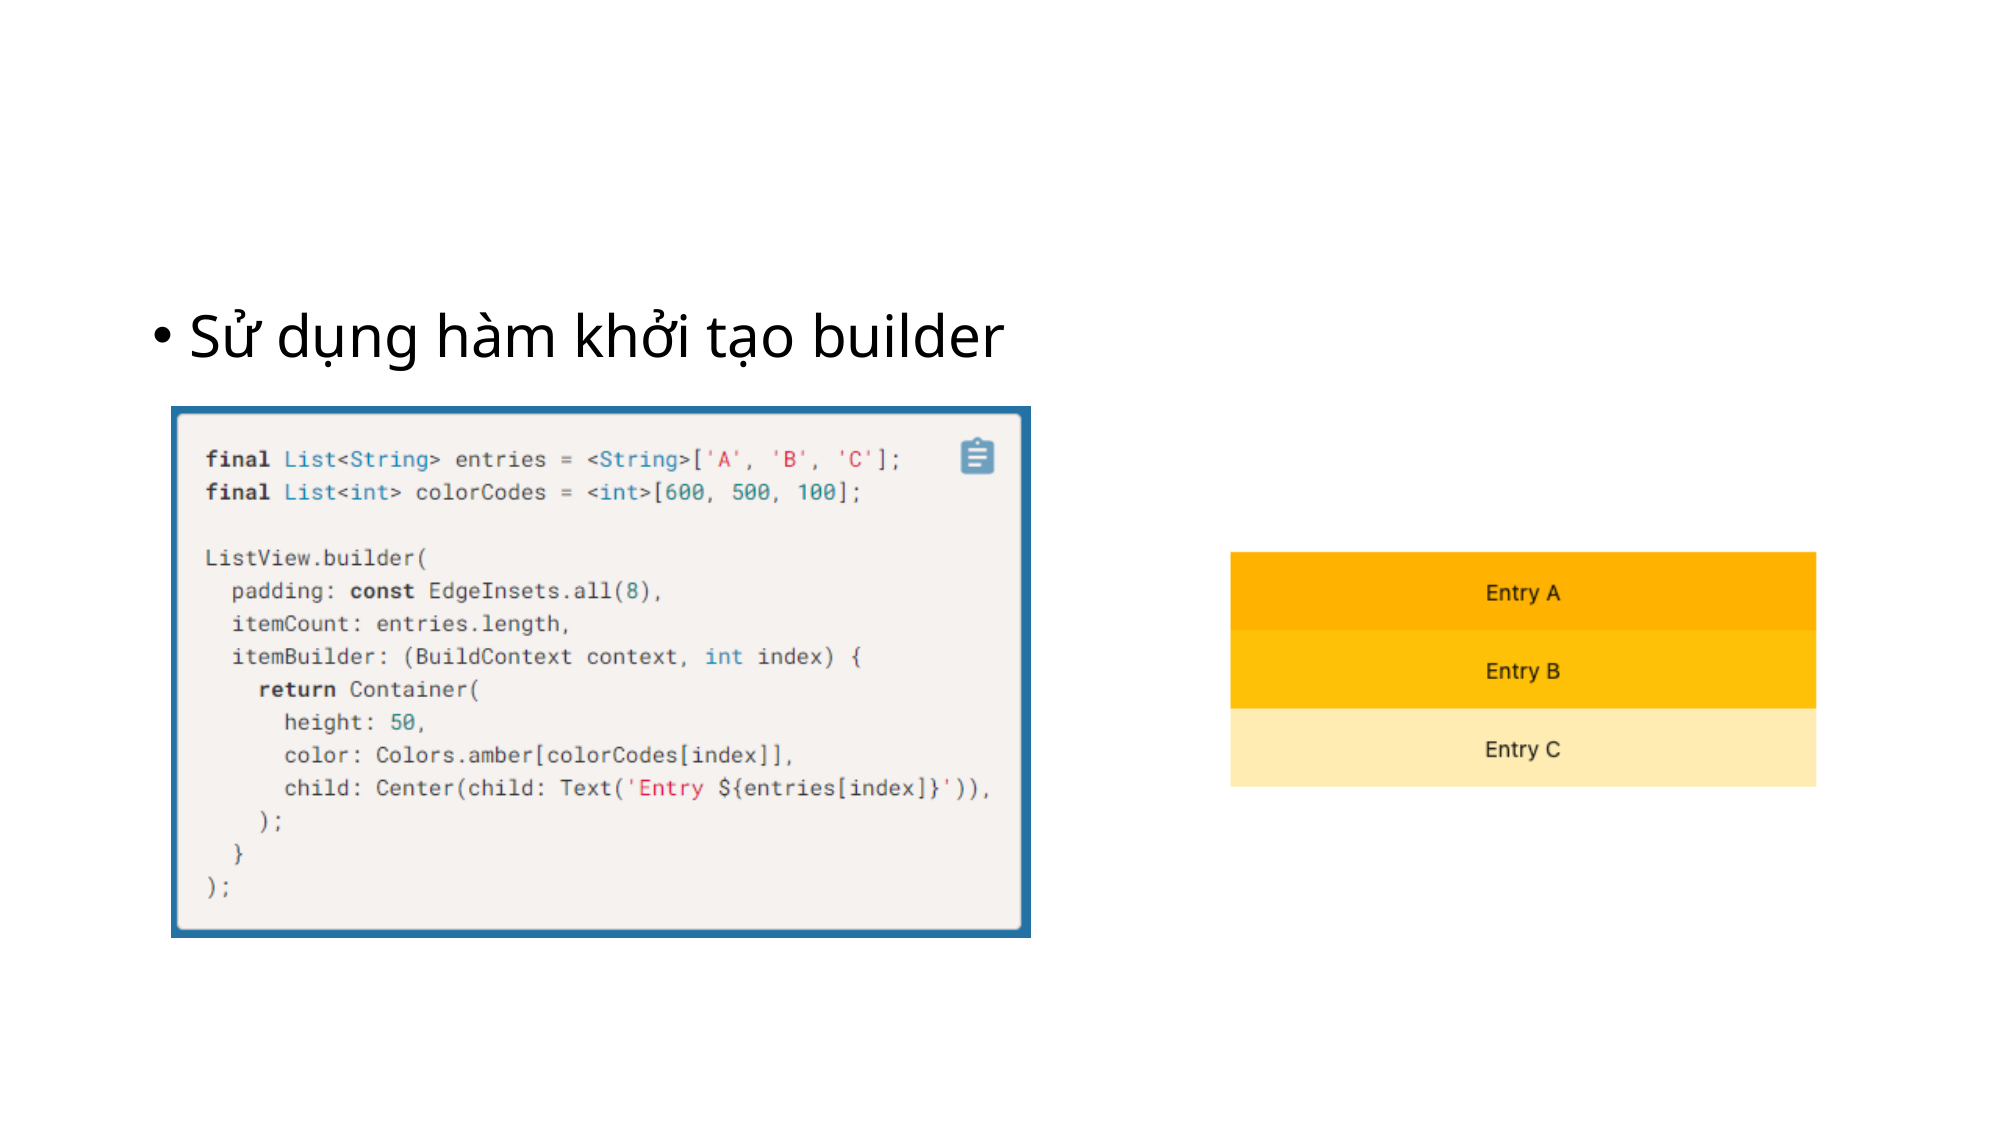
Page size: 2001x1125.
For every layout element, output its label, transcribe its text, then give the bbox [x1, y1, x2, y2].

picture [171, 406, 1031, 938]
picture [1223, 546, 1829, 798]
list Sử dụng hàm khởi tạo builder [137, 299, 1863, 1014]
